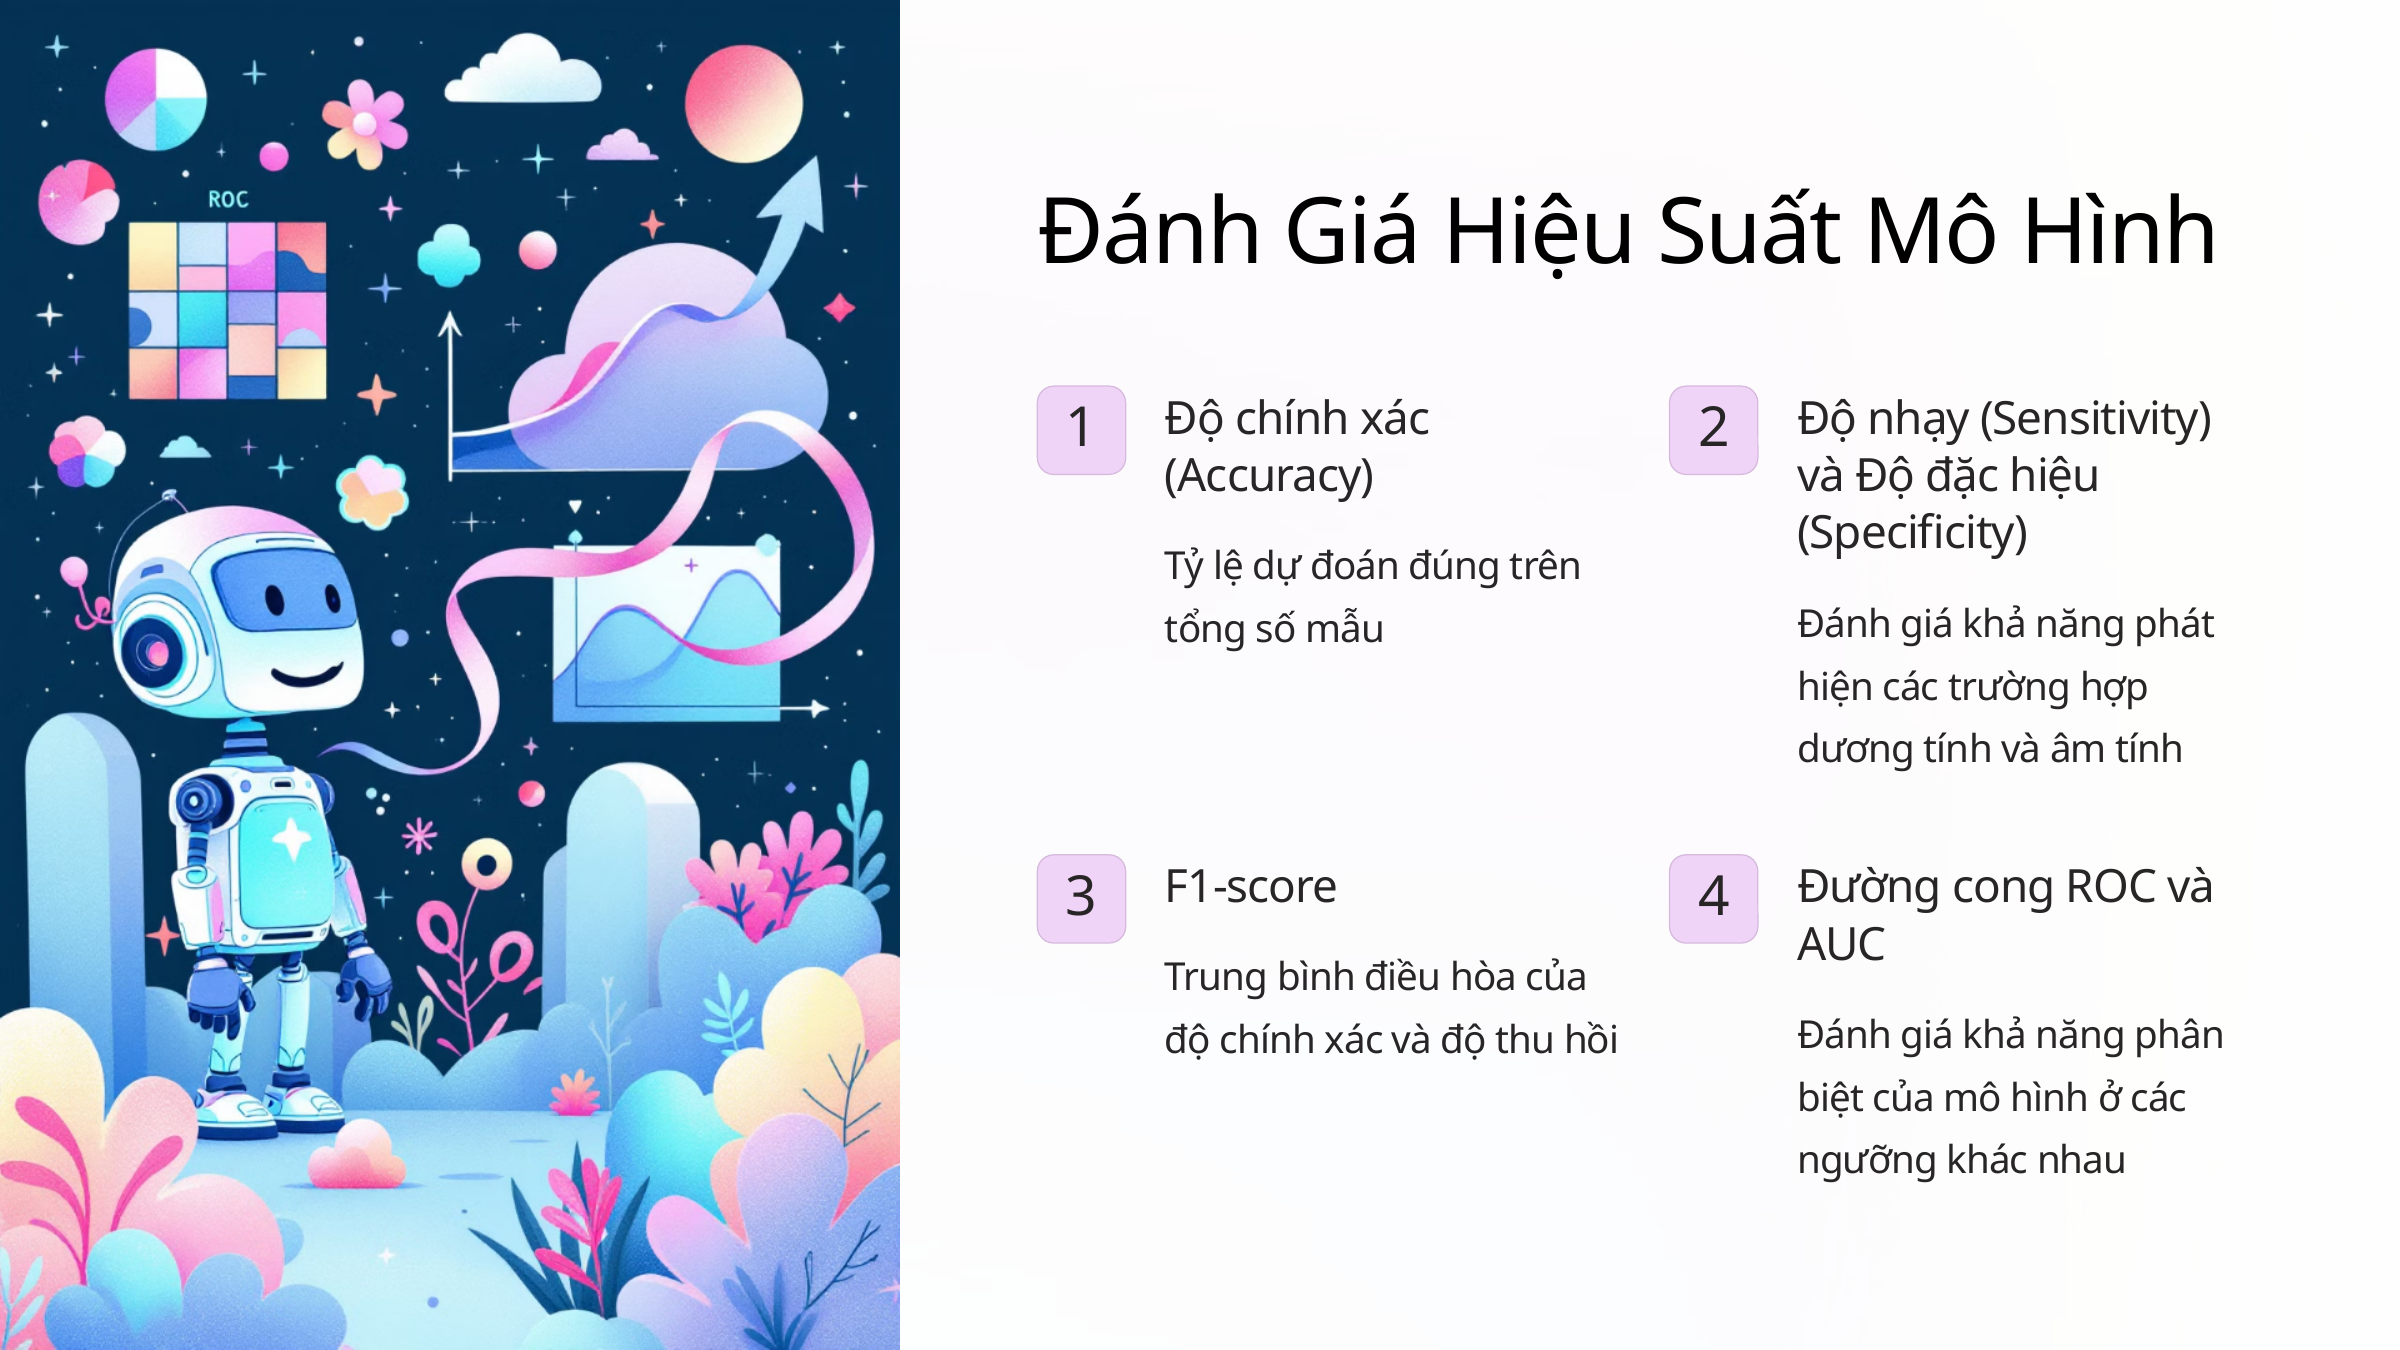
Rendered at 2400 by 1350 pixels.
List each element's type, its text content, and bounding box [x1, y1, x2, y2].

text_box Trung bình điều hòa của độ chính xác và độ thu hồi [1164, 936, 1631, 1062]
text_box 4 [1699, 871, 1728, 927]
picture [0, 0, 900, 1350]
text_box Đánh Giá Hiệu Suất Mô Hình [1037, 167, 2188, 284]
text_box Tỷ lệ dự đoán đúng trên tổng số mẫu [1164, 525, 1631, 651]
text_box 2 [1699, 402, 1728, 459]
text_box Đánh giá khả năng phân biệt của mô hình ở các ngưỡng khác nhau [1797, 993, 2263, 1183]
text_box 1 [1067, 402, 1096, 459]
text_box [1669, 386, 1758, 475]
text_box [1037, 386, 1126, 475]
text_box Độ nhạy (Sensitivity) và Độ đặc hiệu (Specificity) [1797, 386, 2263, 560]
text_box Đường cong ROC và AUC [1797, 854, 2263, 971]
text_box Độ chính xác (Accuracy) [1164, 386, 1631, 502]
text_box 3 [1067, 871, 1096, 927]
text_box [1037, 854, 1126, 944]
text_box [1669, 854, 1758, 944]
text_box Đánh giá khả năng phát hiện các trường hợp dương tính và âm tính [1797, 582, 2263, 772]
text_box F1-score [1165, 854, 1627, 913]
